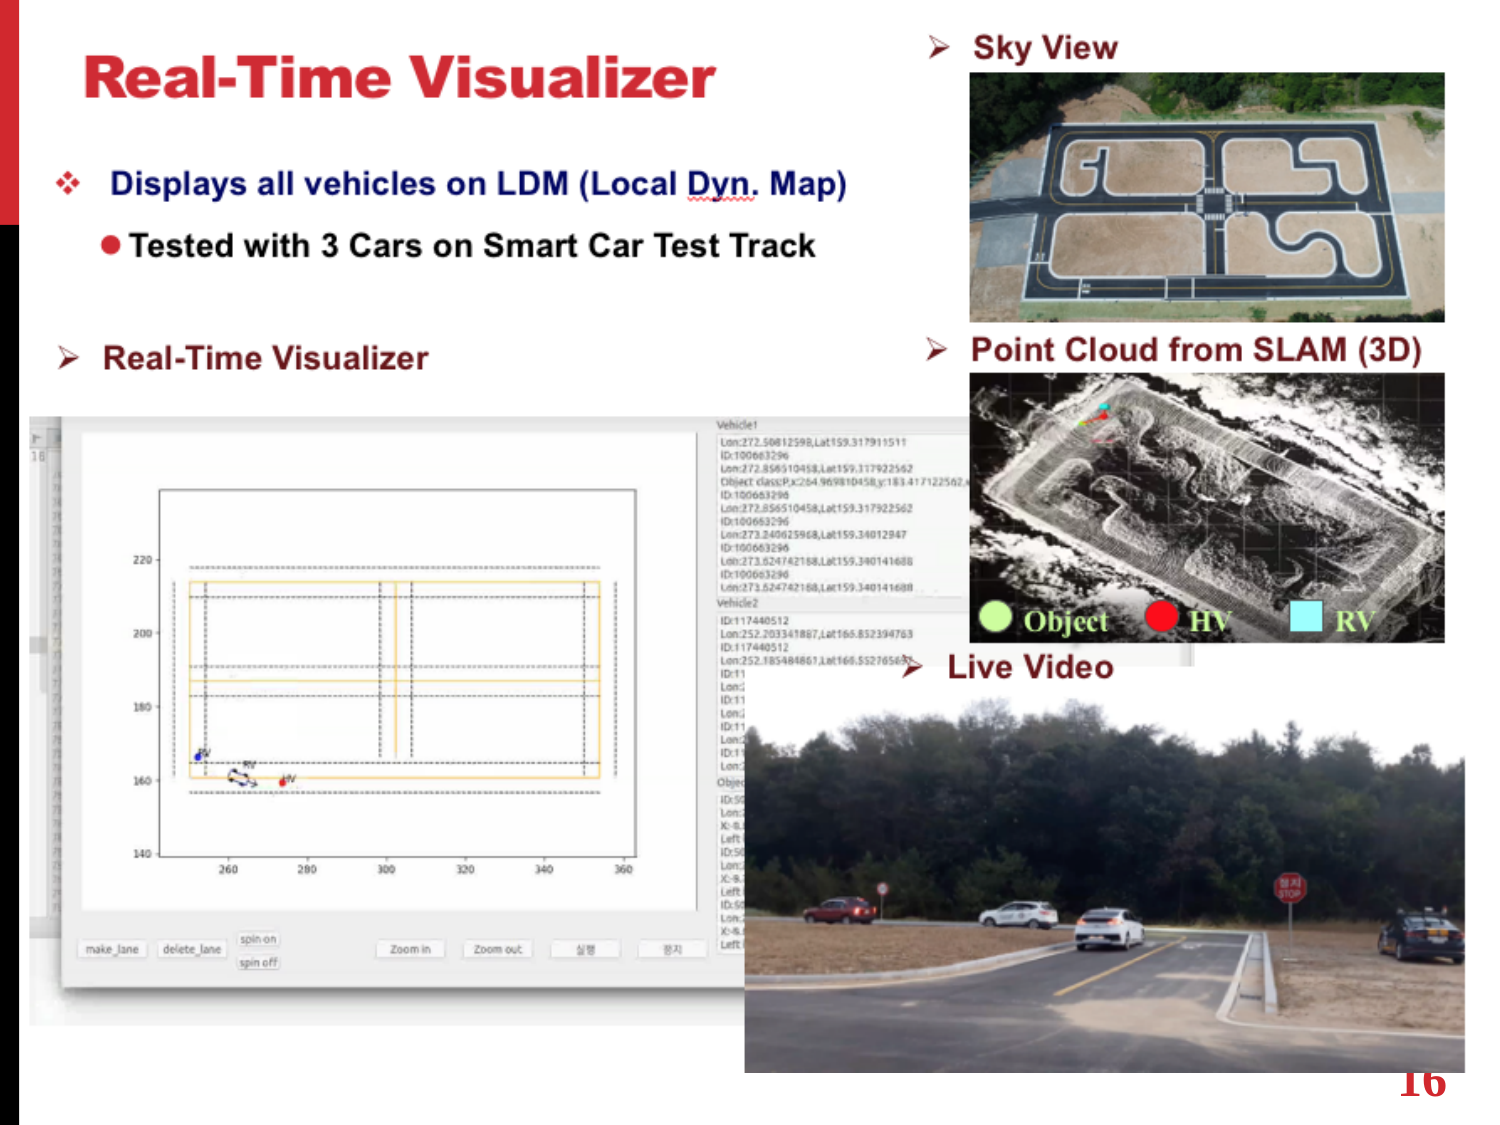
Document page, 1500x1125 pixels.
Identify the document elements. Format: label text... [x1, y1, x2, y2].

slide_number 16 [1246, 1077, 1462, 1107]
picture [28, 18, 1472, 1074]
